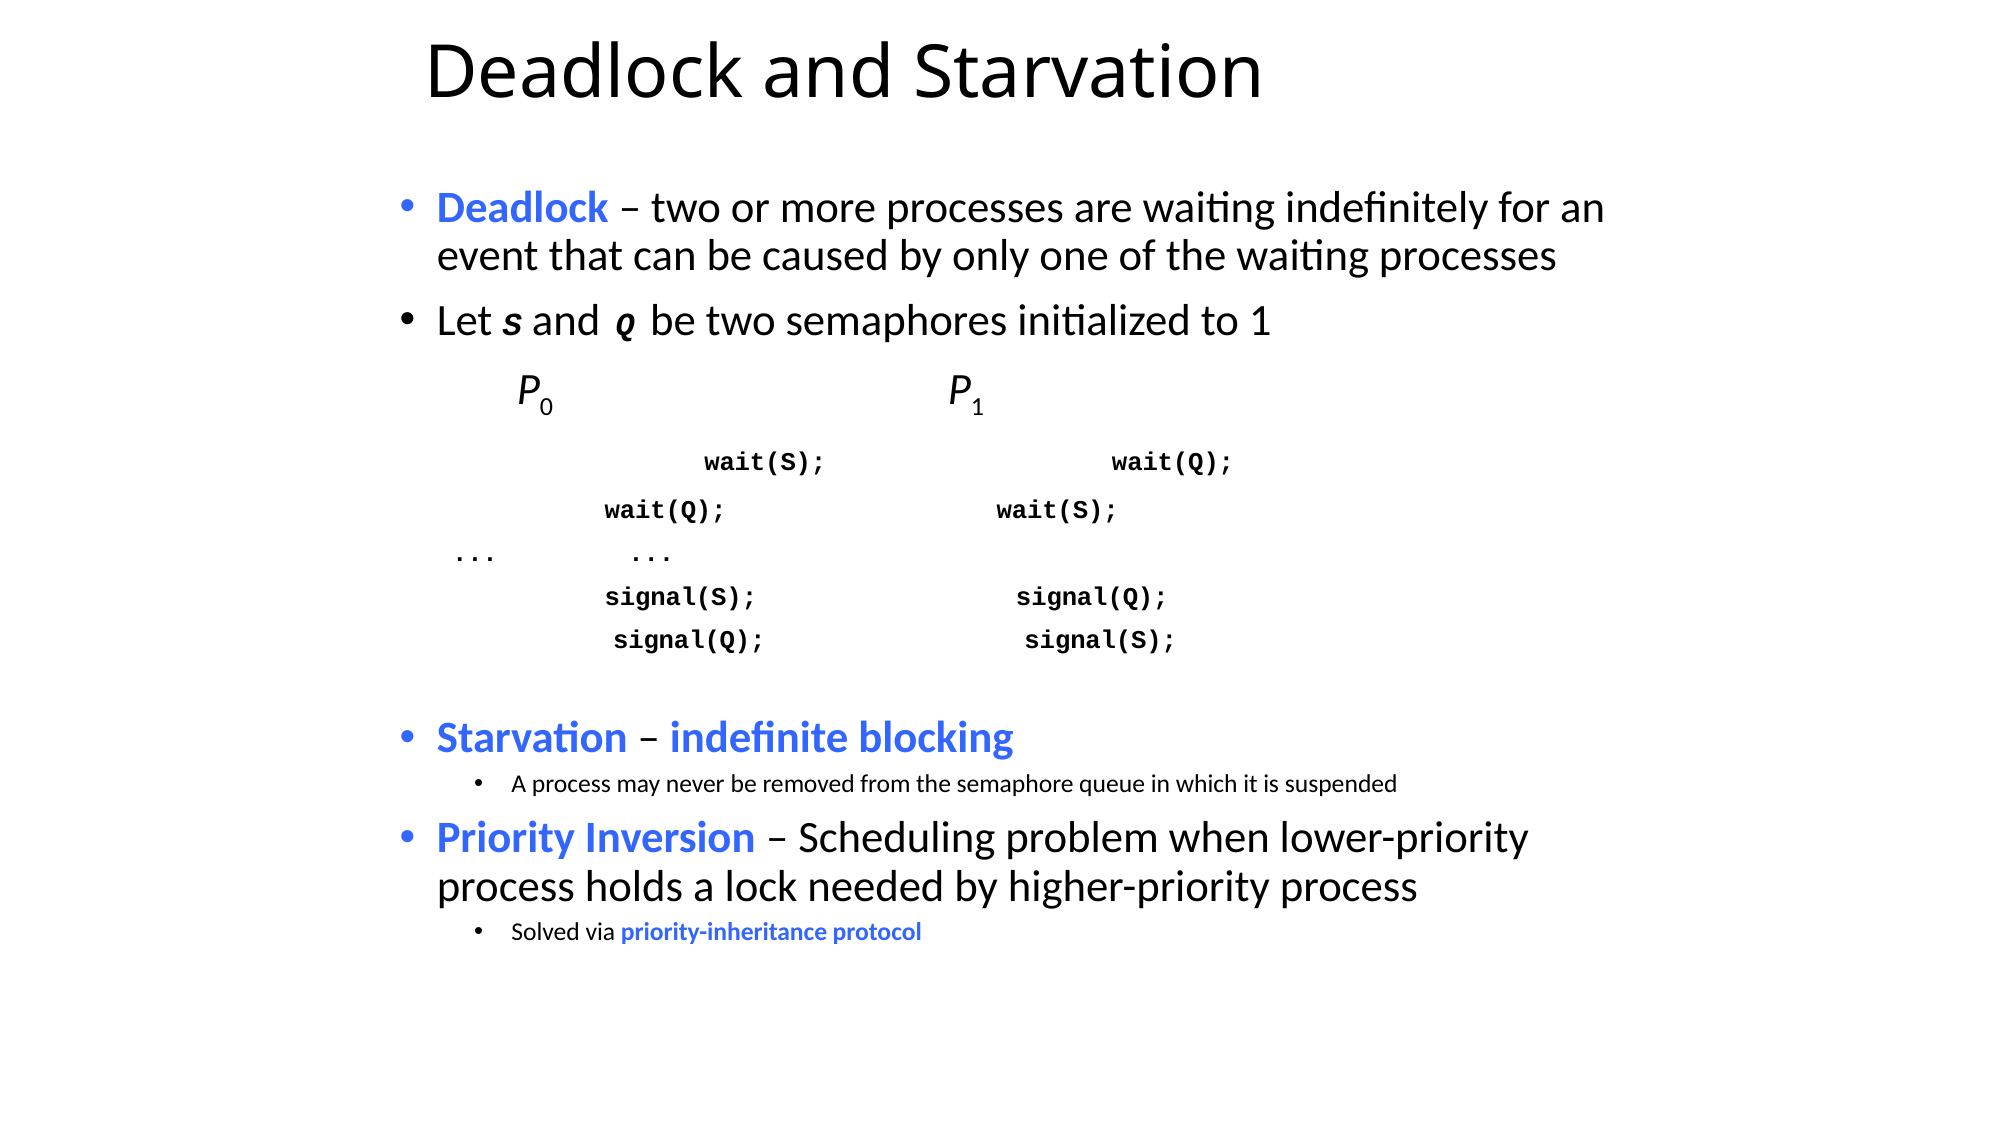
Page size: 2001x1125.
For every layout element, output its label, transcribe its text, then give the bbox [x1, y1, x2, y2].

list Deadlock – two or more processes are waiting indefinitely for an event that can be caused by only one of the waiting processes Let S and Q be two semaphores initialized to 1 P0 P1 wait(S); wait(Q); wait(Q); wait(S); ... ... signal(S); signal(Q); signal(Q); signal(S); Starvation – indefinite blocking A process may never be removed from the semaphore queue in which it is suspended Priority Inversion – Scheduling problem when lower-priority process holds a lock needed by higher-priority process Solved via priority-inheritance protocol [384, 176, 1638, 981]
title Deadlock and Starvation [409, 26, 1675, 122]
